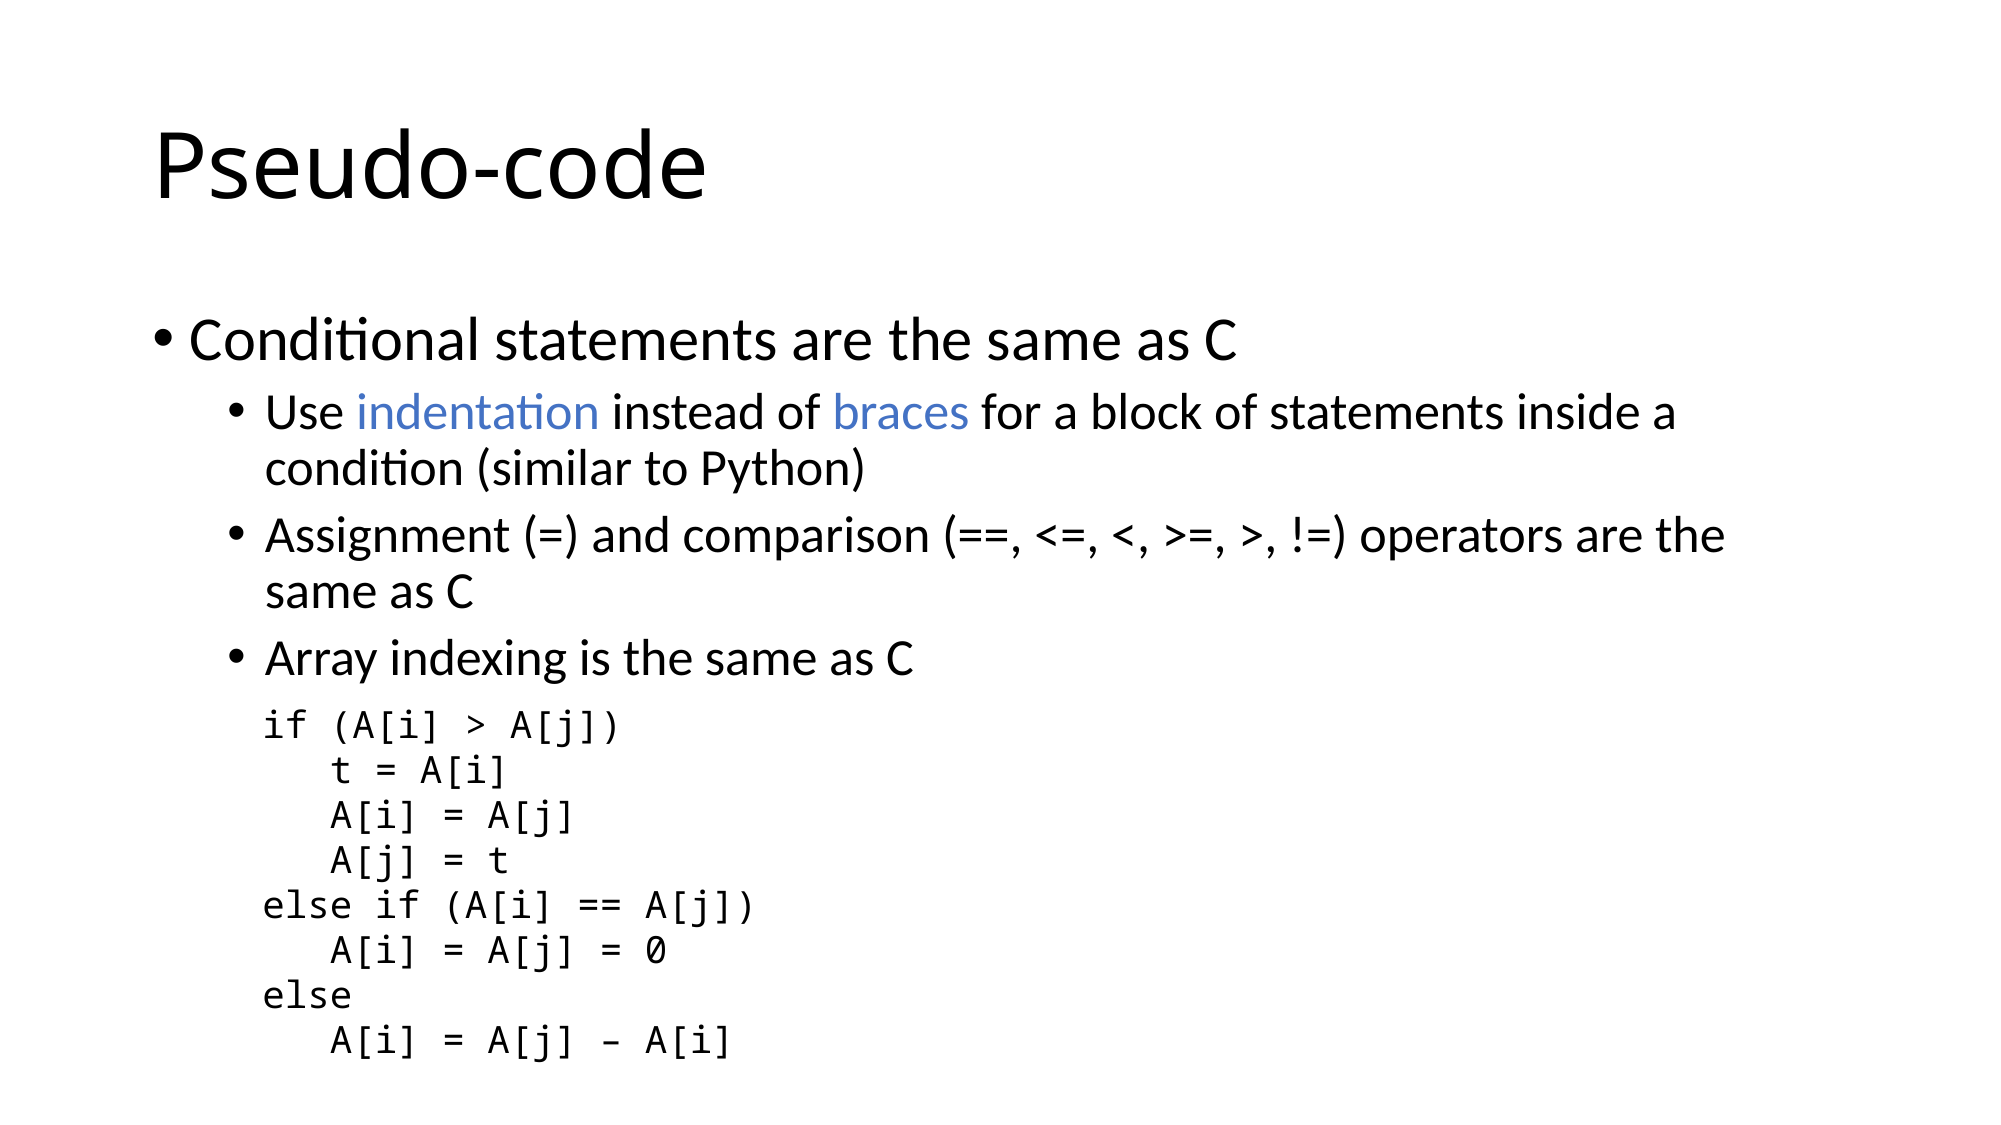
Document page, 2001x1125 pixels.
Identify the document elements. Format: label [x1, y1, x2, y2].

title [137, 59, 1863, 278]
list [137, 299, 1863, 1014]
text_box [172, 693, 986, 1069]
